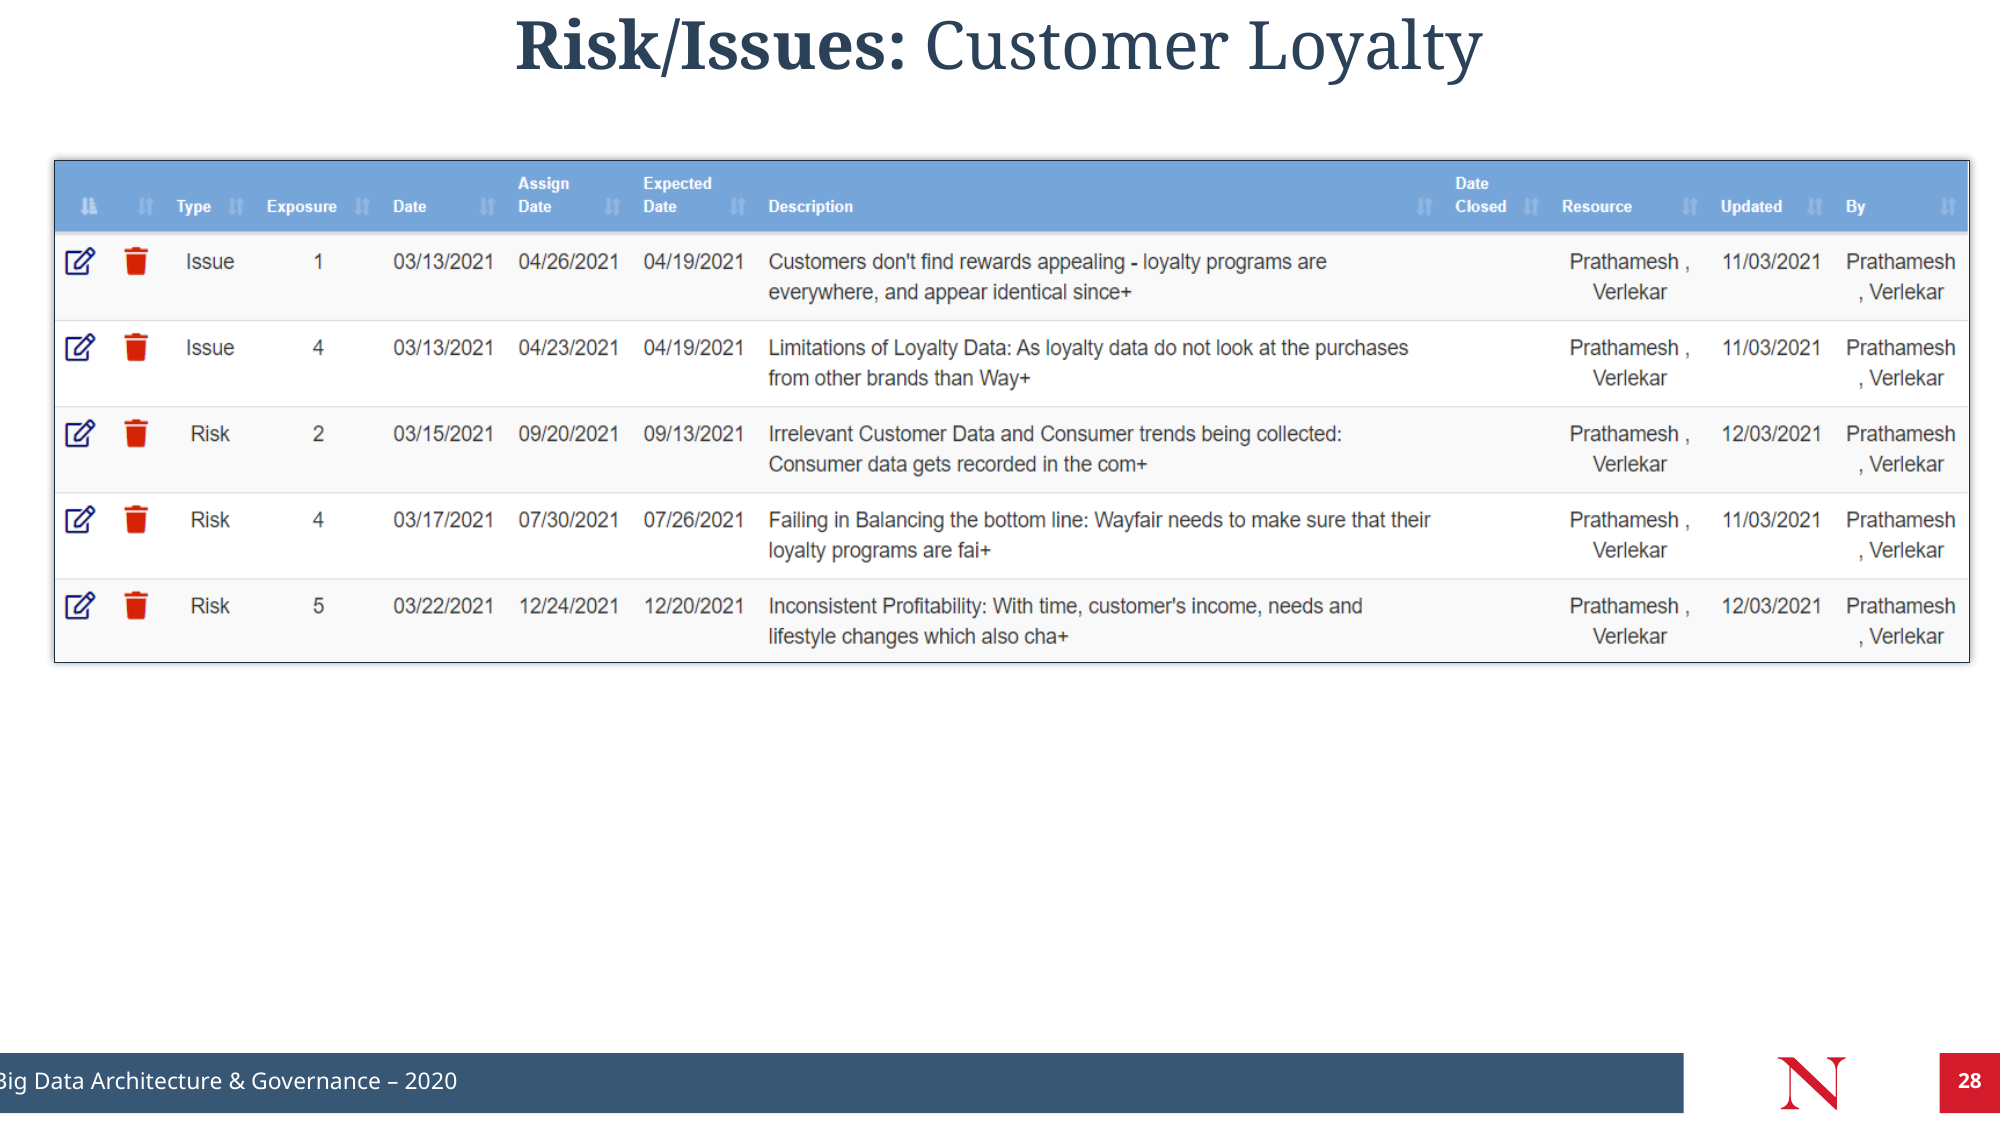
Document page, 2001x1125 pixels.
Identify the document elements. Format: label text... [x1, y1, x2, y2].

picture [1766, 1038, 1857, 1125]
title Risk/Issues: Customer Loyalty [0, 0, 2000, 97]
picture [54, 160, 1969, 662]
